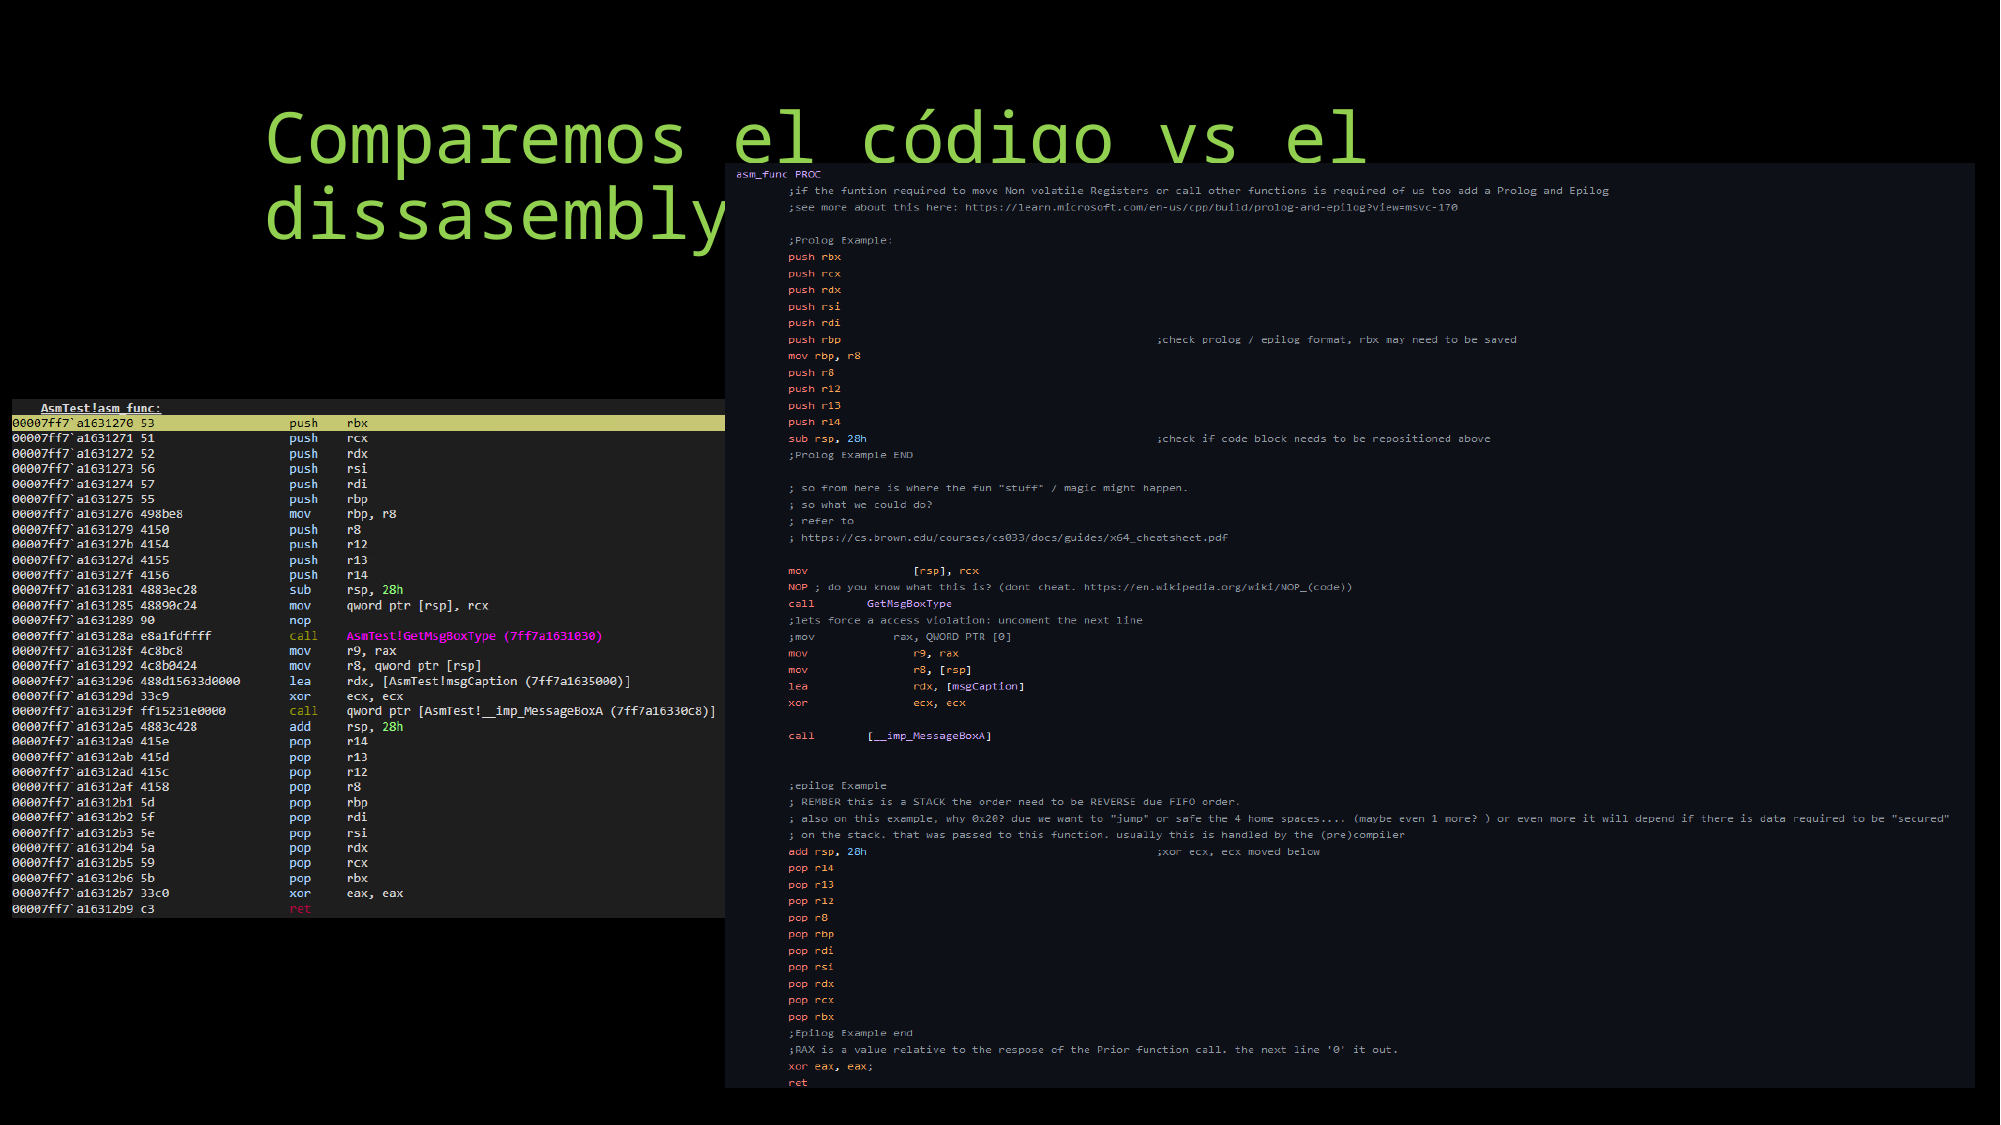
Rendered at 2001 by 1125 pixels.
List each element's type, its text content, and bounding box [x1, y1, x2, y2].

title Comparemos el código vs el dissasembly [249, 75, 1750, 263]
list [724, 163, 1976, 1088]
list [12, 399, 724, 918]
